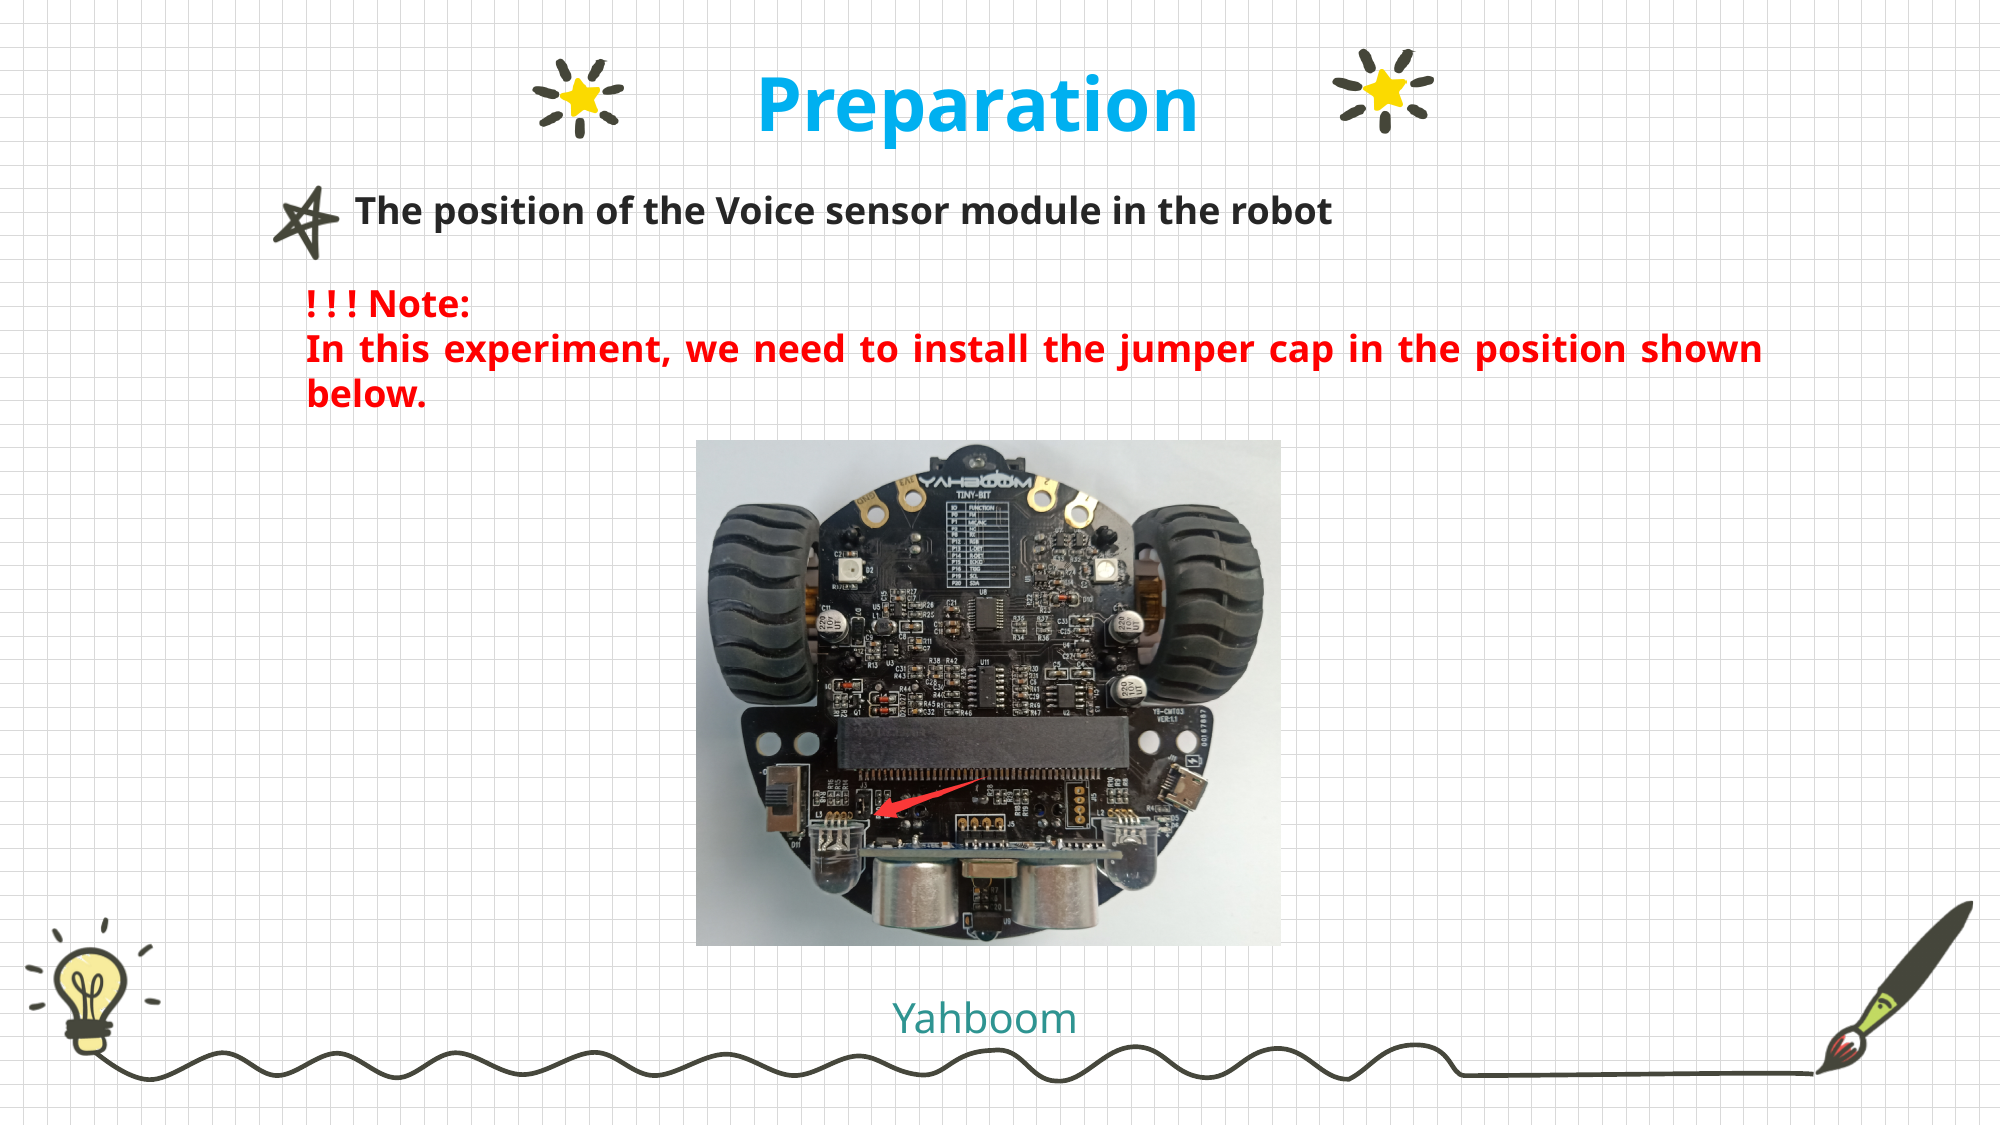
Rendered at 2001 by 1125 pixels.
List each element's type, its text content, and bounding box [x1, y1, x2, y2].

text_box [532, 58, 624, 139]
picture [1816, 894, 1973, 1081]
text_box ! ! ! Note: In this experiment, we need to install the jumper cap in the position shown below. [291, 272, 1780, 423]
picture [2, 893, 185, 1073]
text_box Preparation [740, 48, 1216, 154]
picture [696, 440, 1281, 946]
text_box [1332, 48, 1434, 134]
text_box Yahboom [877, 984, 1123, 1050]
picture [273, 185, 340, 261]
text_box The position of the Voice sensor module in the robot [339, 175, 1545, 240]
